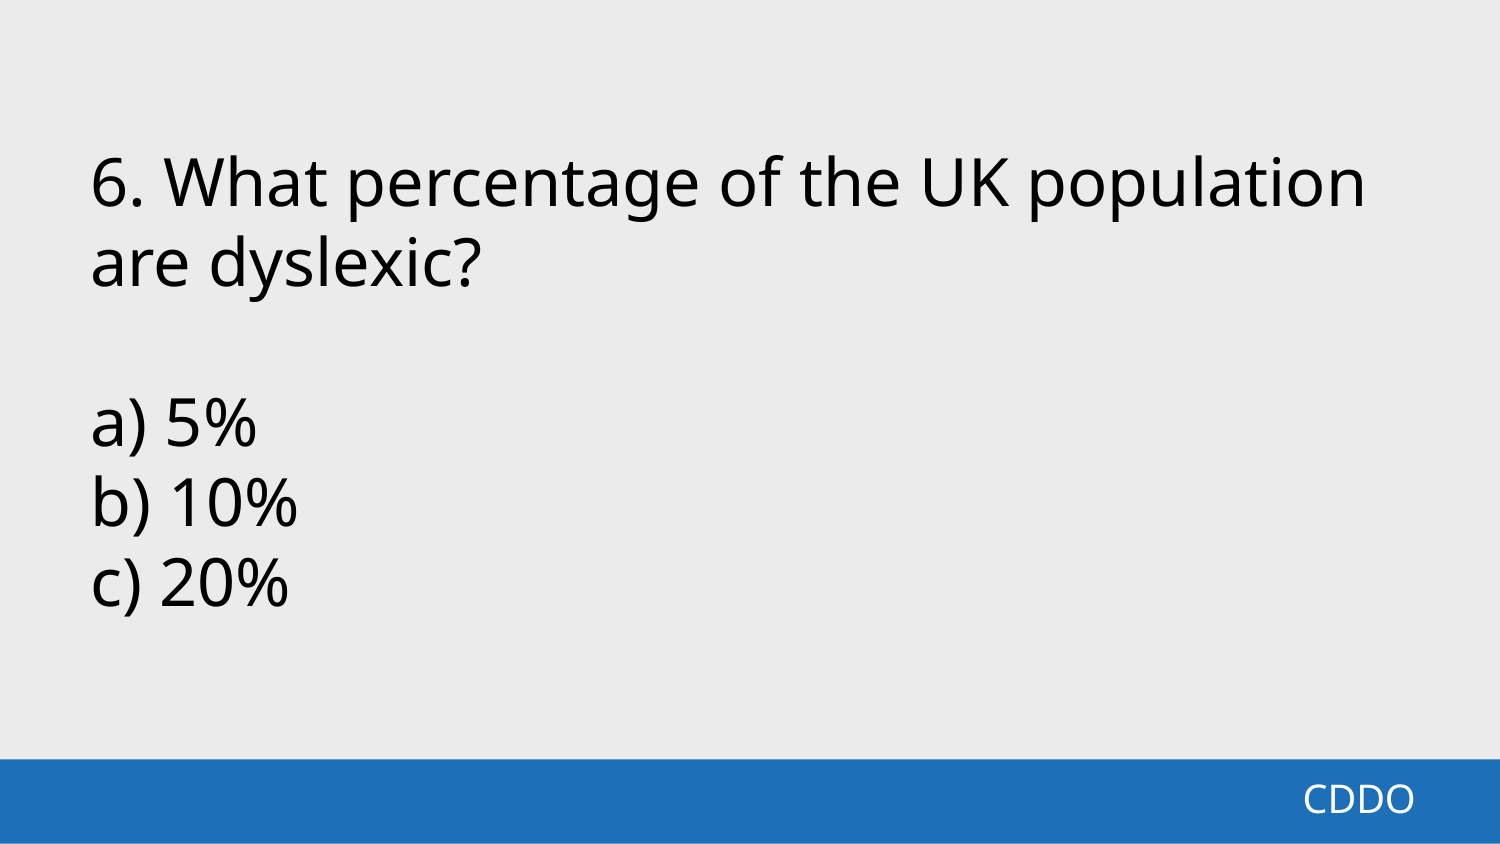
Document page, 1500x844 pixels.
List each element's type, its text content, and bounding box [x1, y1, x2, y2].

text_box 6. What percentage of the UK population are dyslexic? a) 5% b) 10% c) 20% [87, 0, 1416, 760]
